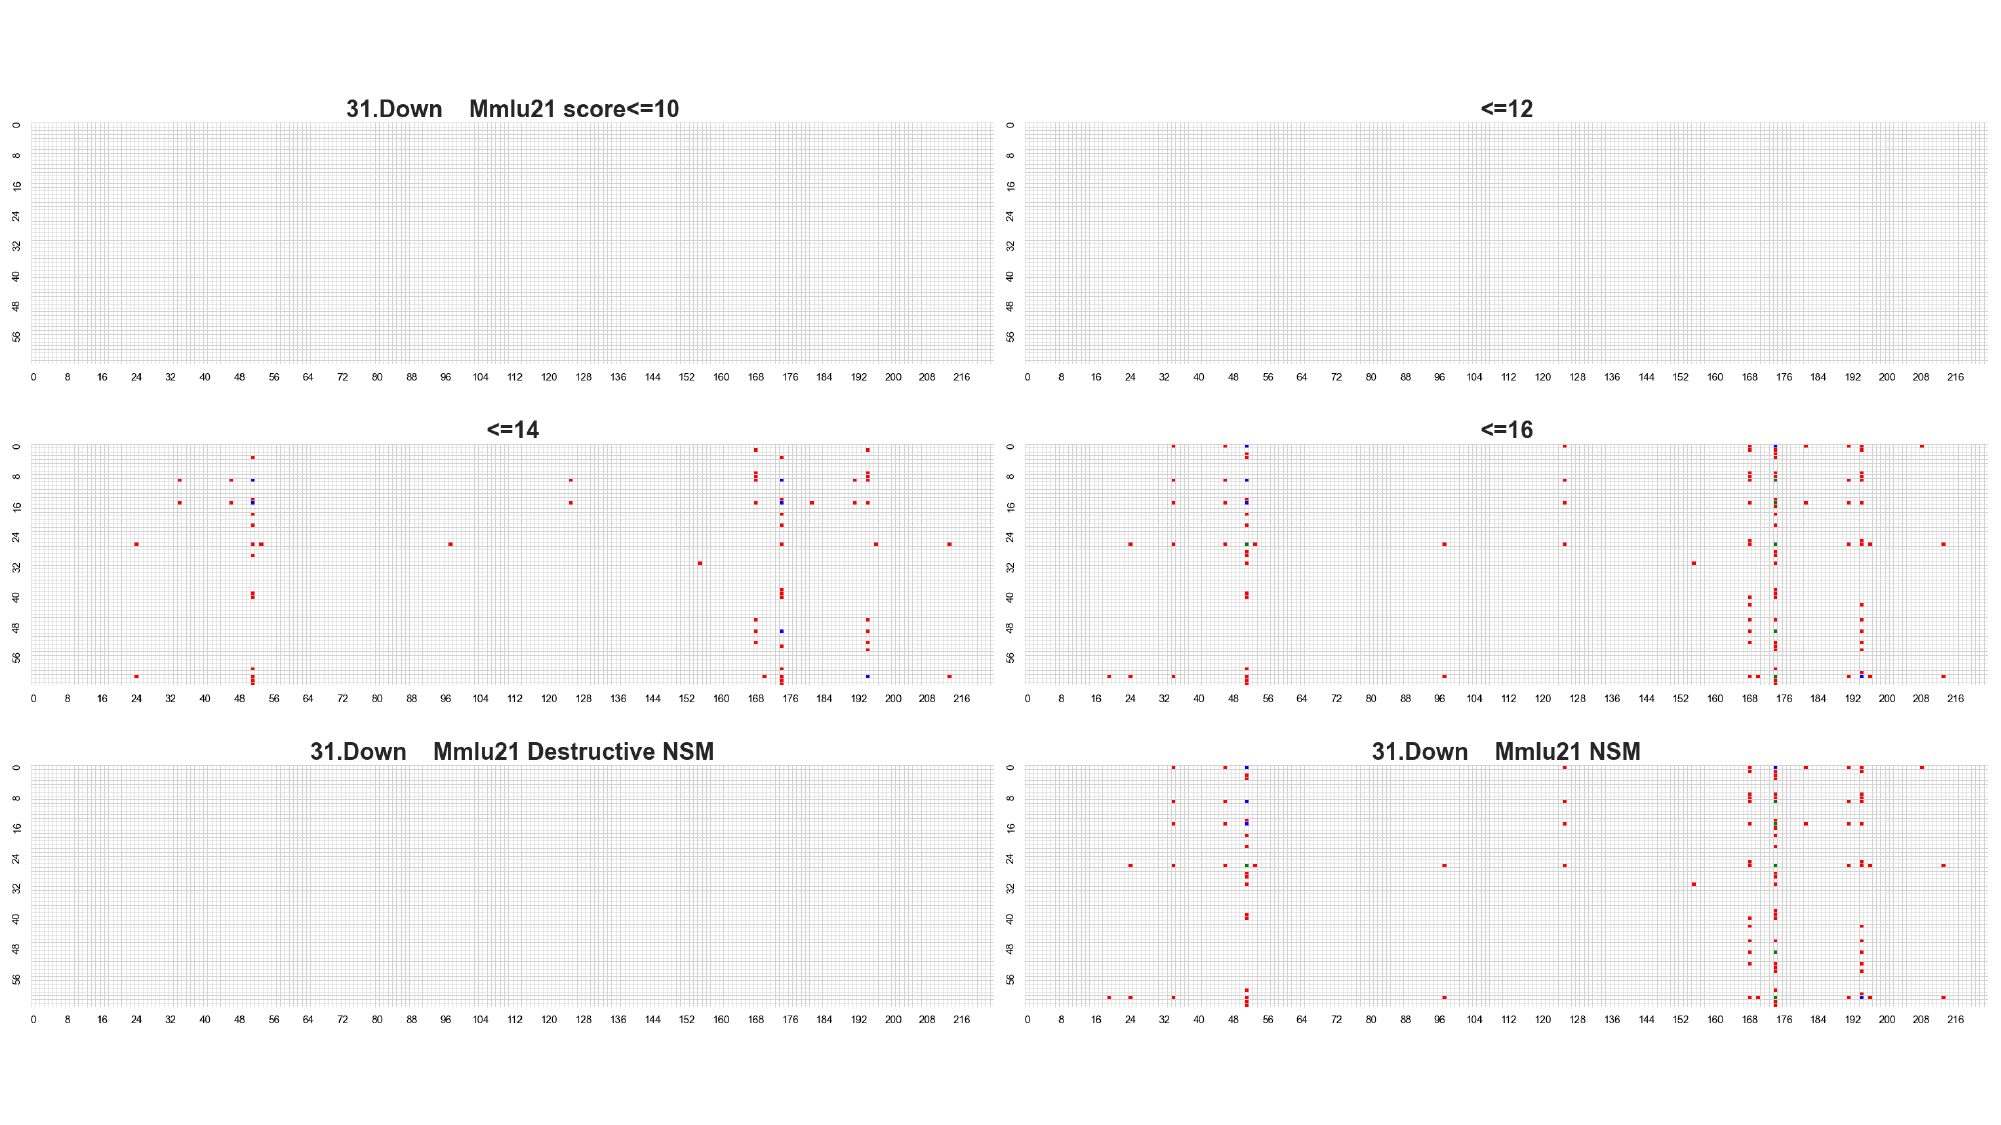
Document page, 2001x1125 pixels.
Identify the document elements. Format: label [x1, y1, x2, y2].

picture [0, 87, 2000, 1037]
